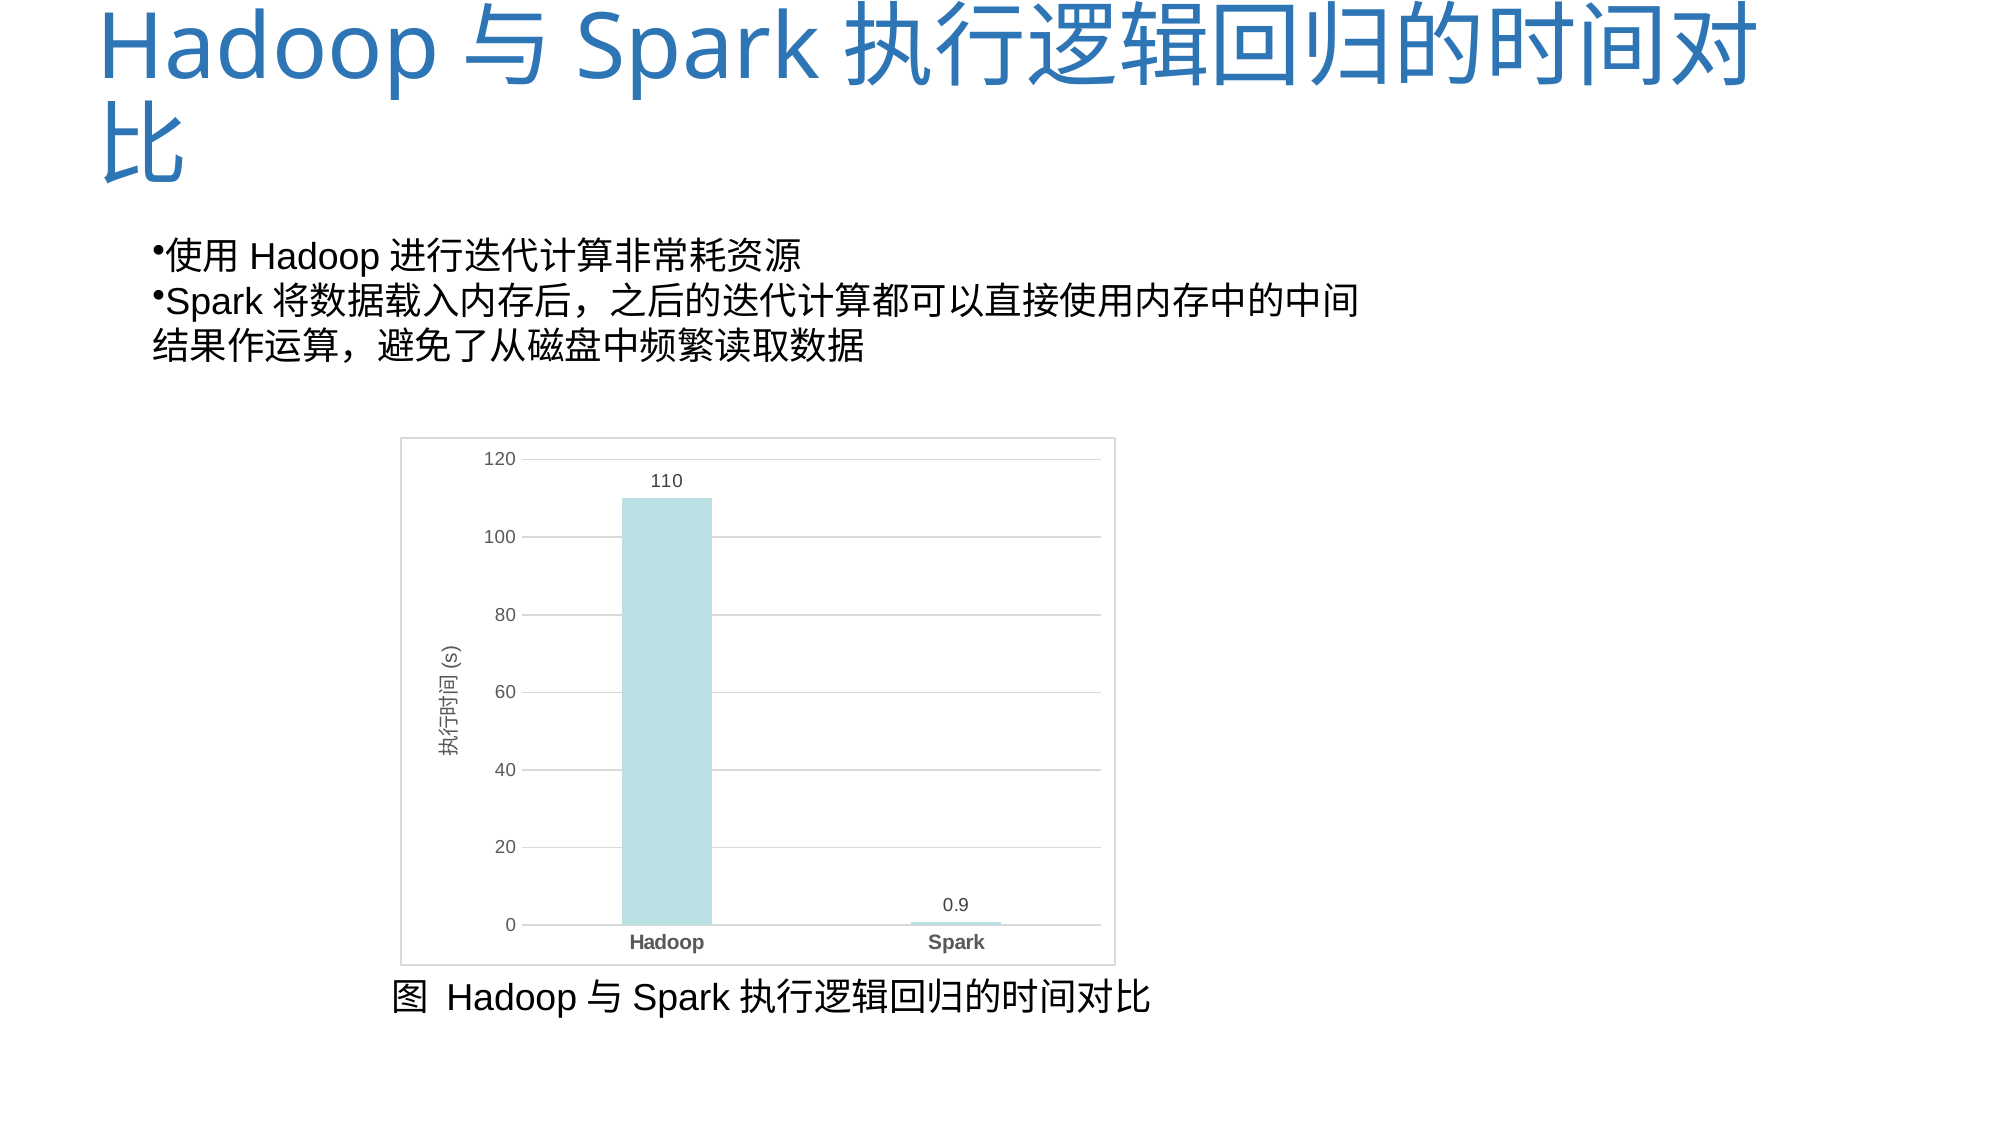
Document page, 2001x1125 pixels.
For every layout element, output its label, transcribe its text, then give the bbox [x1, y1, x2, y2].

text_box 图 Hadoop与Spark执行逻辑回归的时间对比 [376, 965, 1314, 1026]
title Hadoop与Spark执行逻辑回归的时间对比 [81, 23, 1797, 174]
chart [399, 437, 1116, 966]
text_box 使用Hadoop进行迭代计算非常耗资源 Spark将数据载入内存后，之后的迭代计算都可以直接使用内存中的中间结果作运算，避免了从磁盘中频繁读取数据 [137, 224, 1375, 375]
